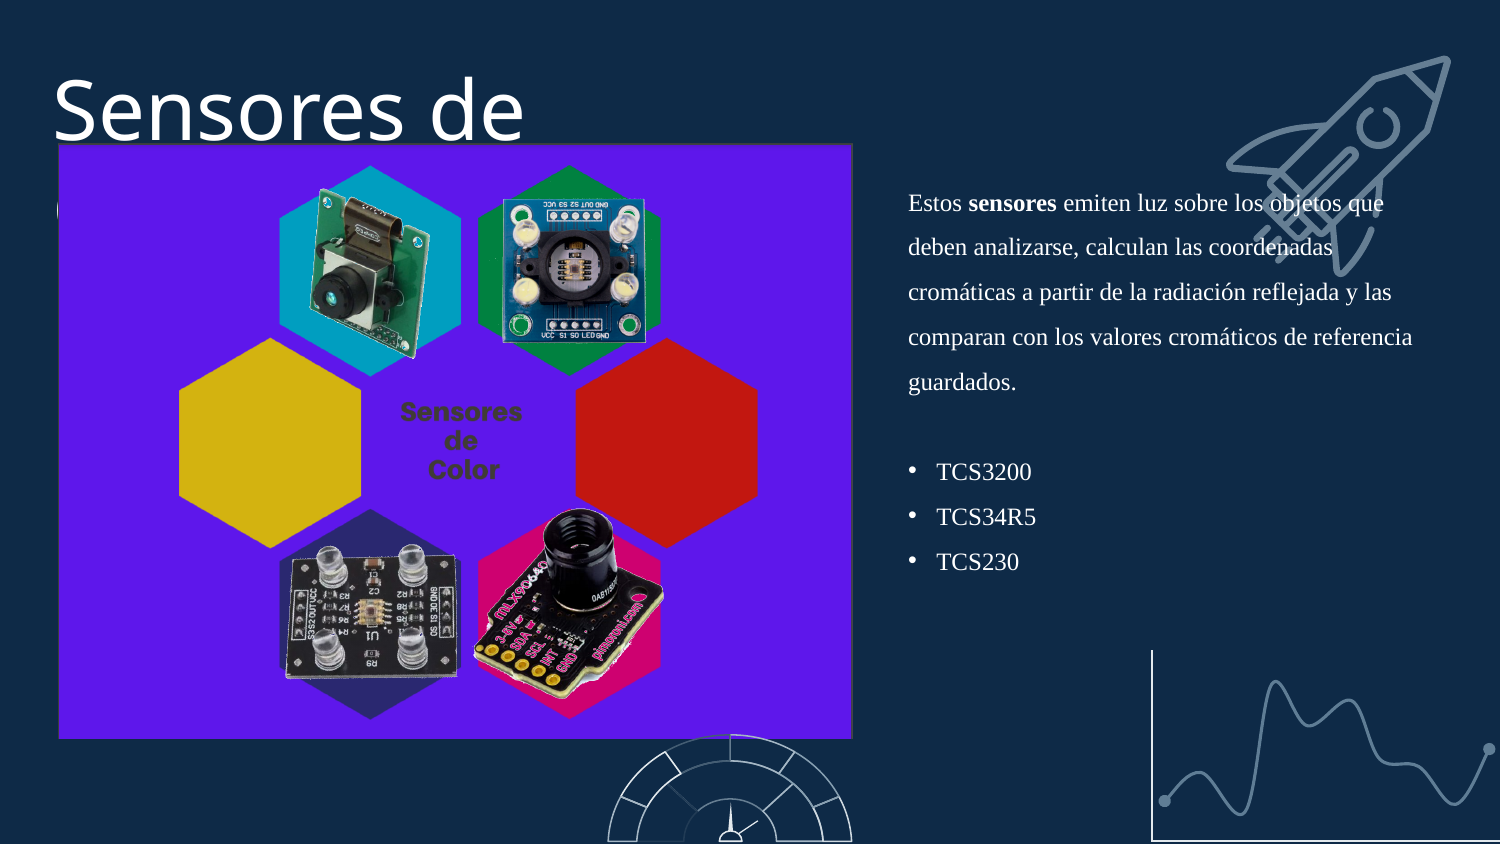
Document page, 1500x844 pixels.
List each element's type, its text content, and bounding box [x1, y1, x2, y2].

picture [58, 143, 853, 740]
text_box Sensores de Color [38, 50, 711, 265]
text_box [1151, 650, 1500, 843]
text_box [607, 734, 852, 842]
text_box Estos sensores emiten luz sobre los objetos que deben analizarse, calculan las coordenadas cromáticas a partir de la radiación reflejada y las comparan con los valores cromáticos de referencia guardados. TCS3200 TCS34R5 TCS230 [893, 163, 1453, 628]
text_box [1223, 55, 1453, 278]
